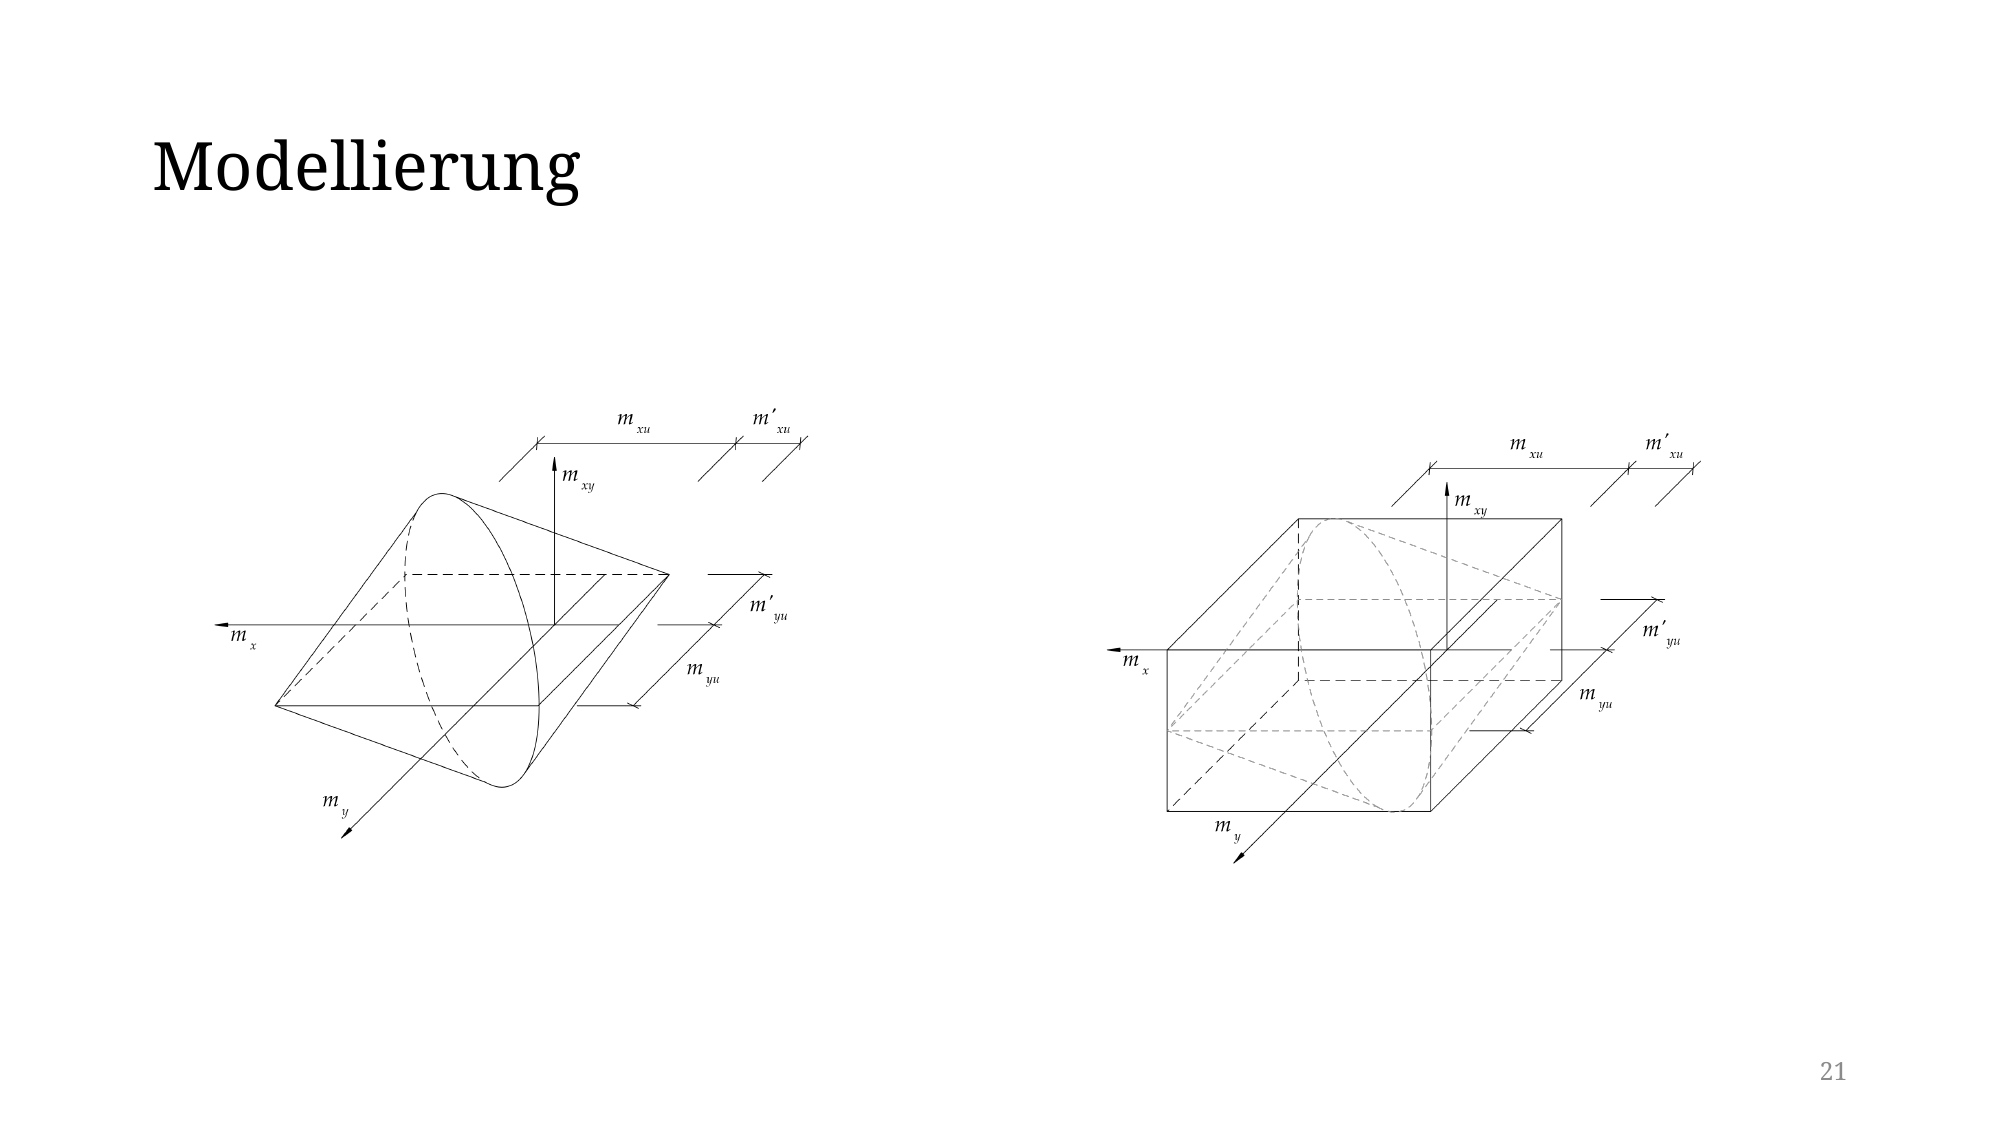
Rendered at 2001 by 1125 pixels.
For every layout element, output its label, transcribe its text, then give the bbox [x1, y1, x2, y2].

slide_number 21 [1412, 1042, 1863, 1103]
title Modellierung [137, 59, 1863, 278]
picture [58, 404, 1875, 866]
